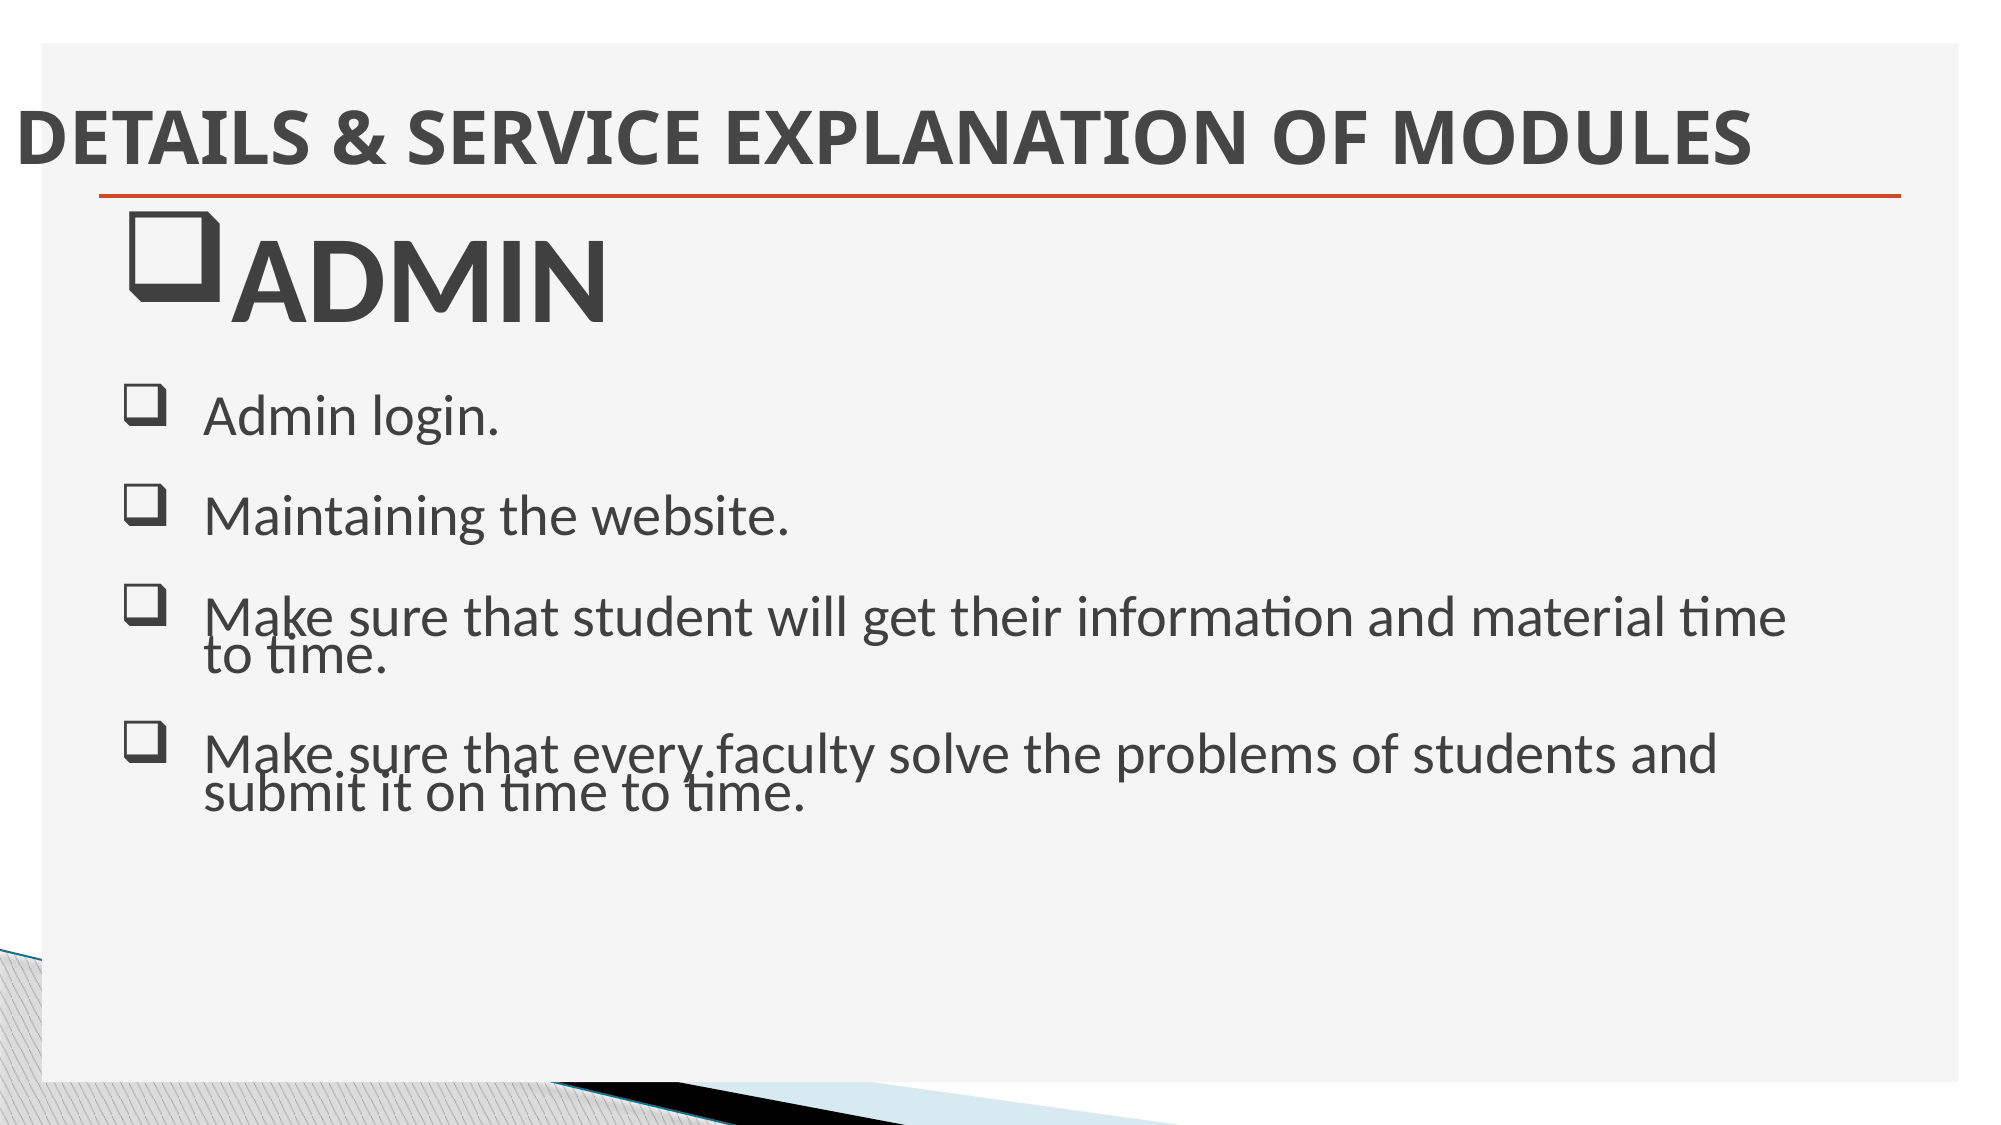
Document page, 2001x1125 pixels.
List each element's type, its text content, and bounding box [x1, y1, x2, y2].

text_box ADMIN Admin login. Maintaining the website. Make sure that student will get their information and material time to time. Make sure that every faculty solve the problems of students and submit it on time to time. [104, 252, 1844, 1125]
title DETAILS & SERVICE EXPLANATION OF MODULES [0, 73, 1790, 197]
